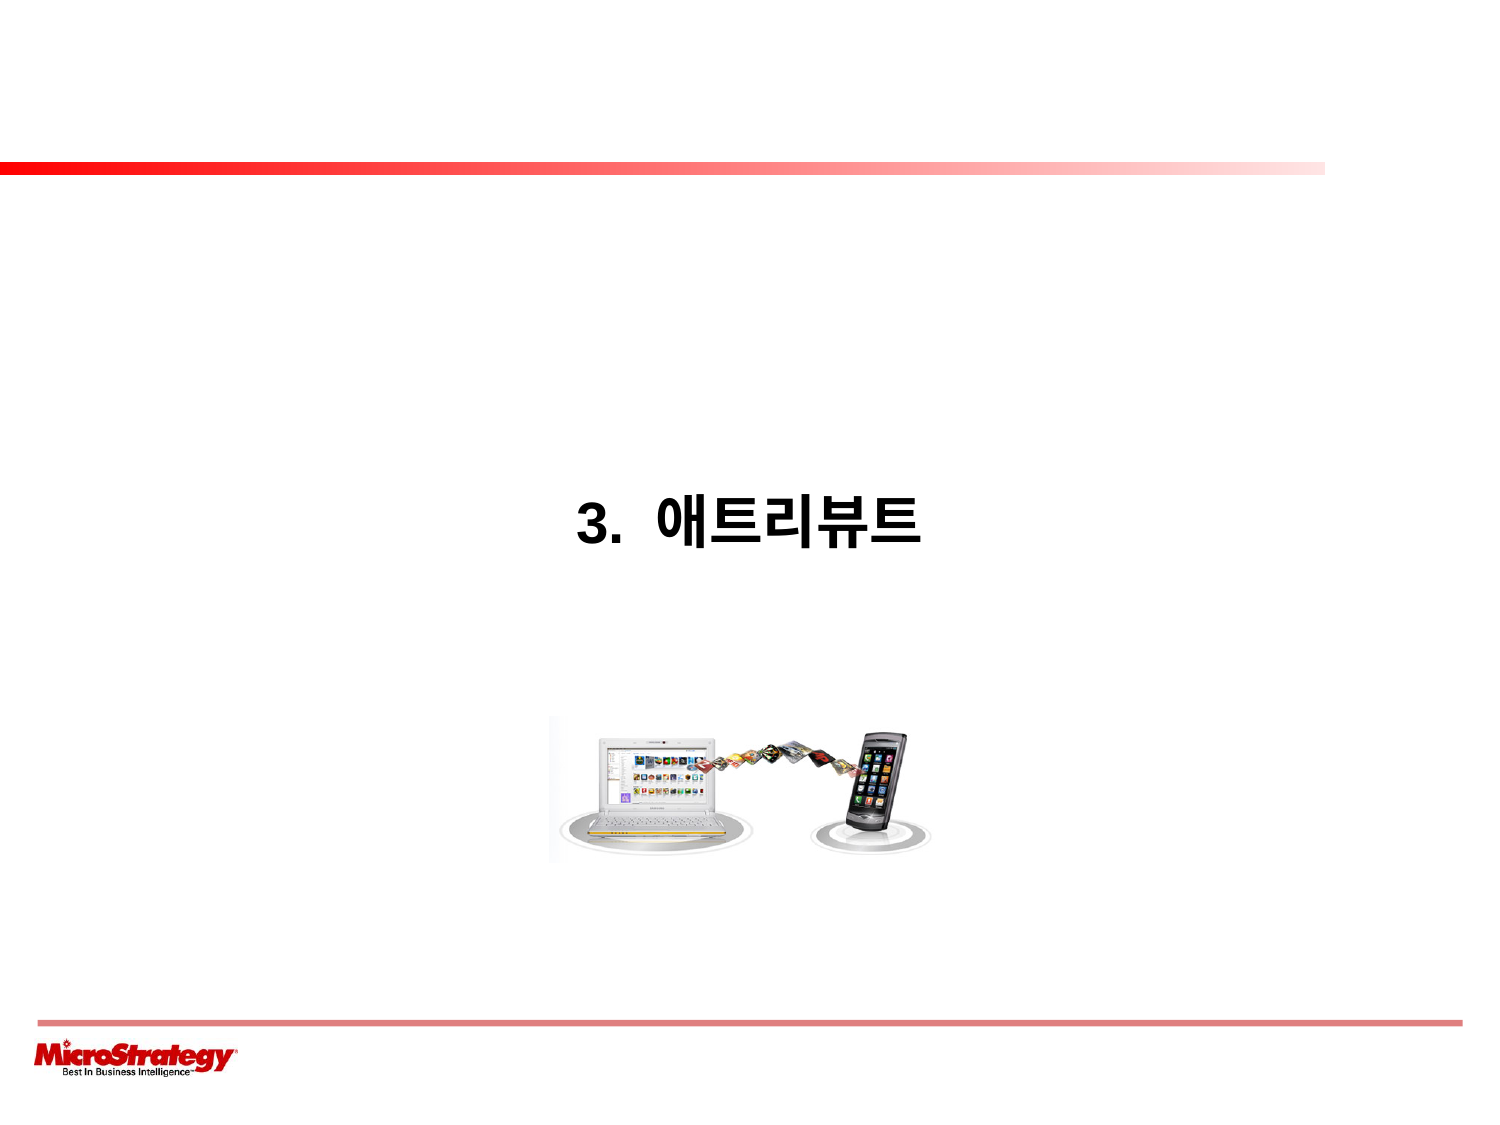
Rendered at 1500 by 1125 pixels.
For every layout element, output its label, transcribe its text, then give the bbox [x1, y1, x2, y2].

title 3. 애트리뷰트 [112, 374, 1388, 563]
picture [548, 715, 946, 864]
picture [34, 1038, 238, 1077]
